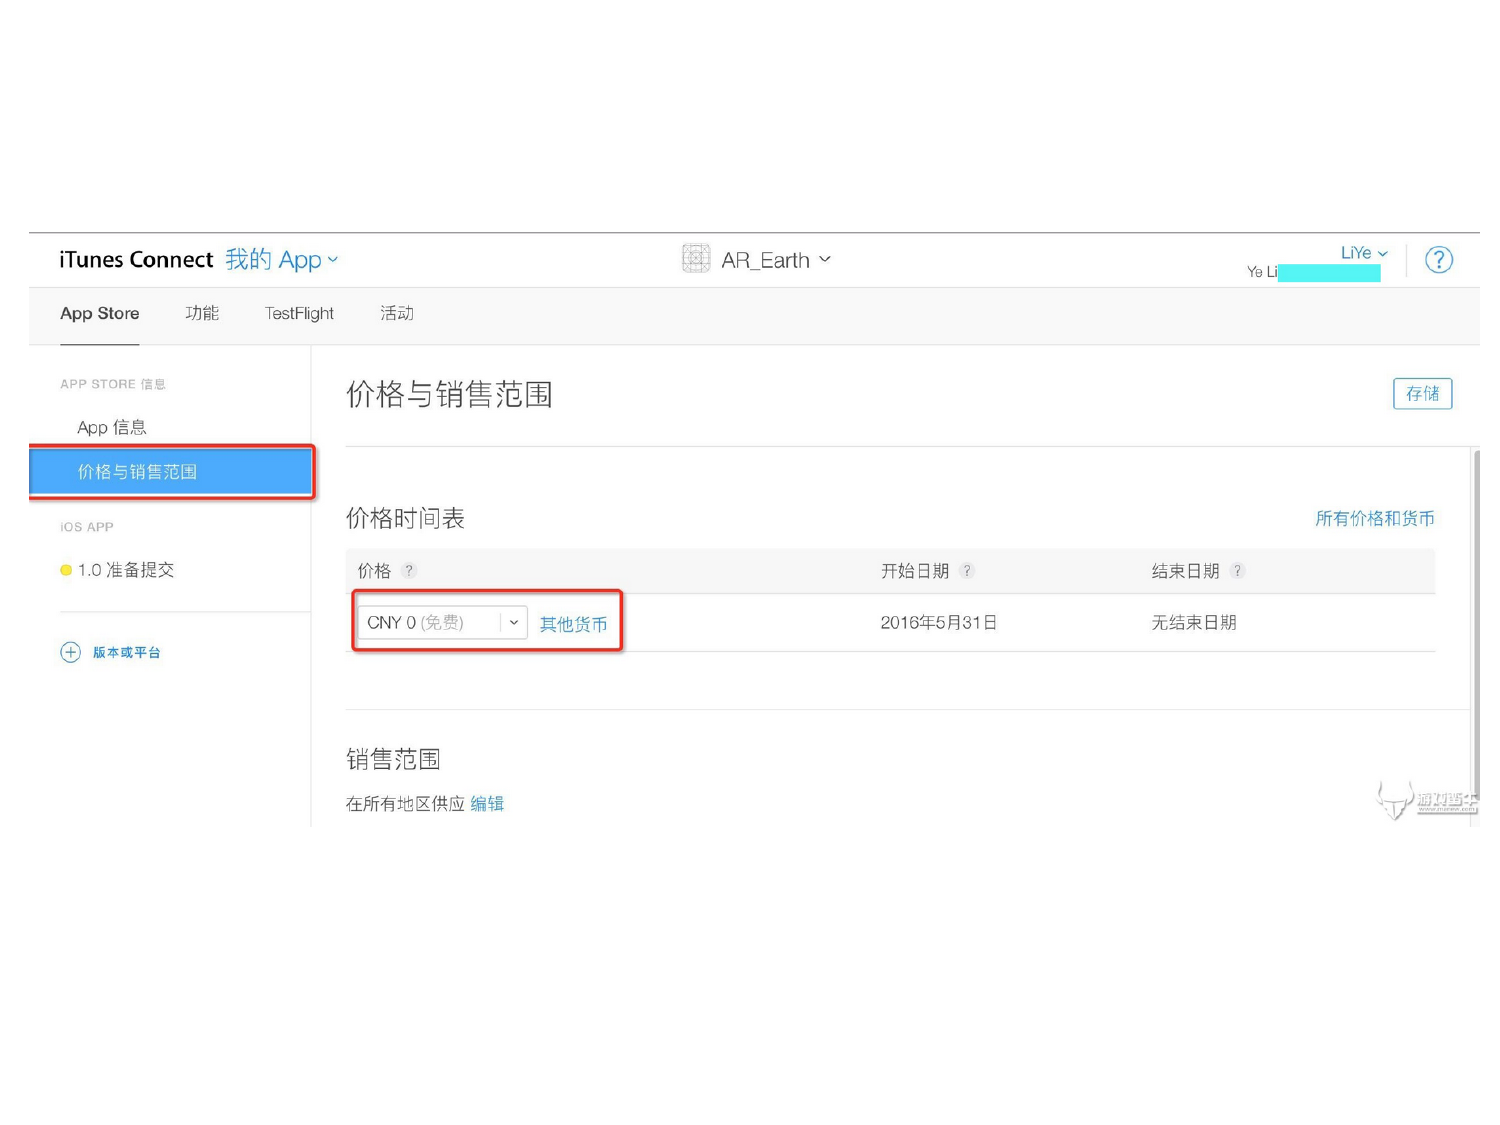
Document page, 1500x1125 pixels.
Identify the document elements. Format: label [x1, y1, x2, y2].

list [29, 231, 1480, 858]
